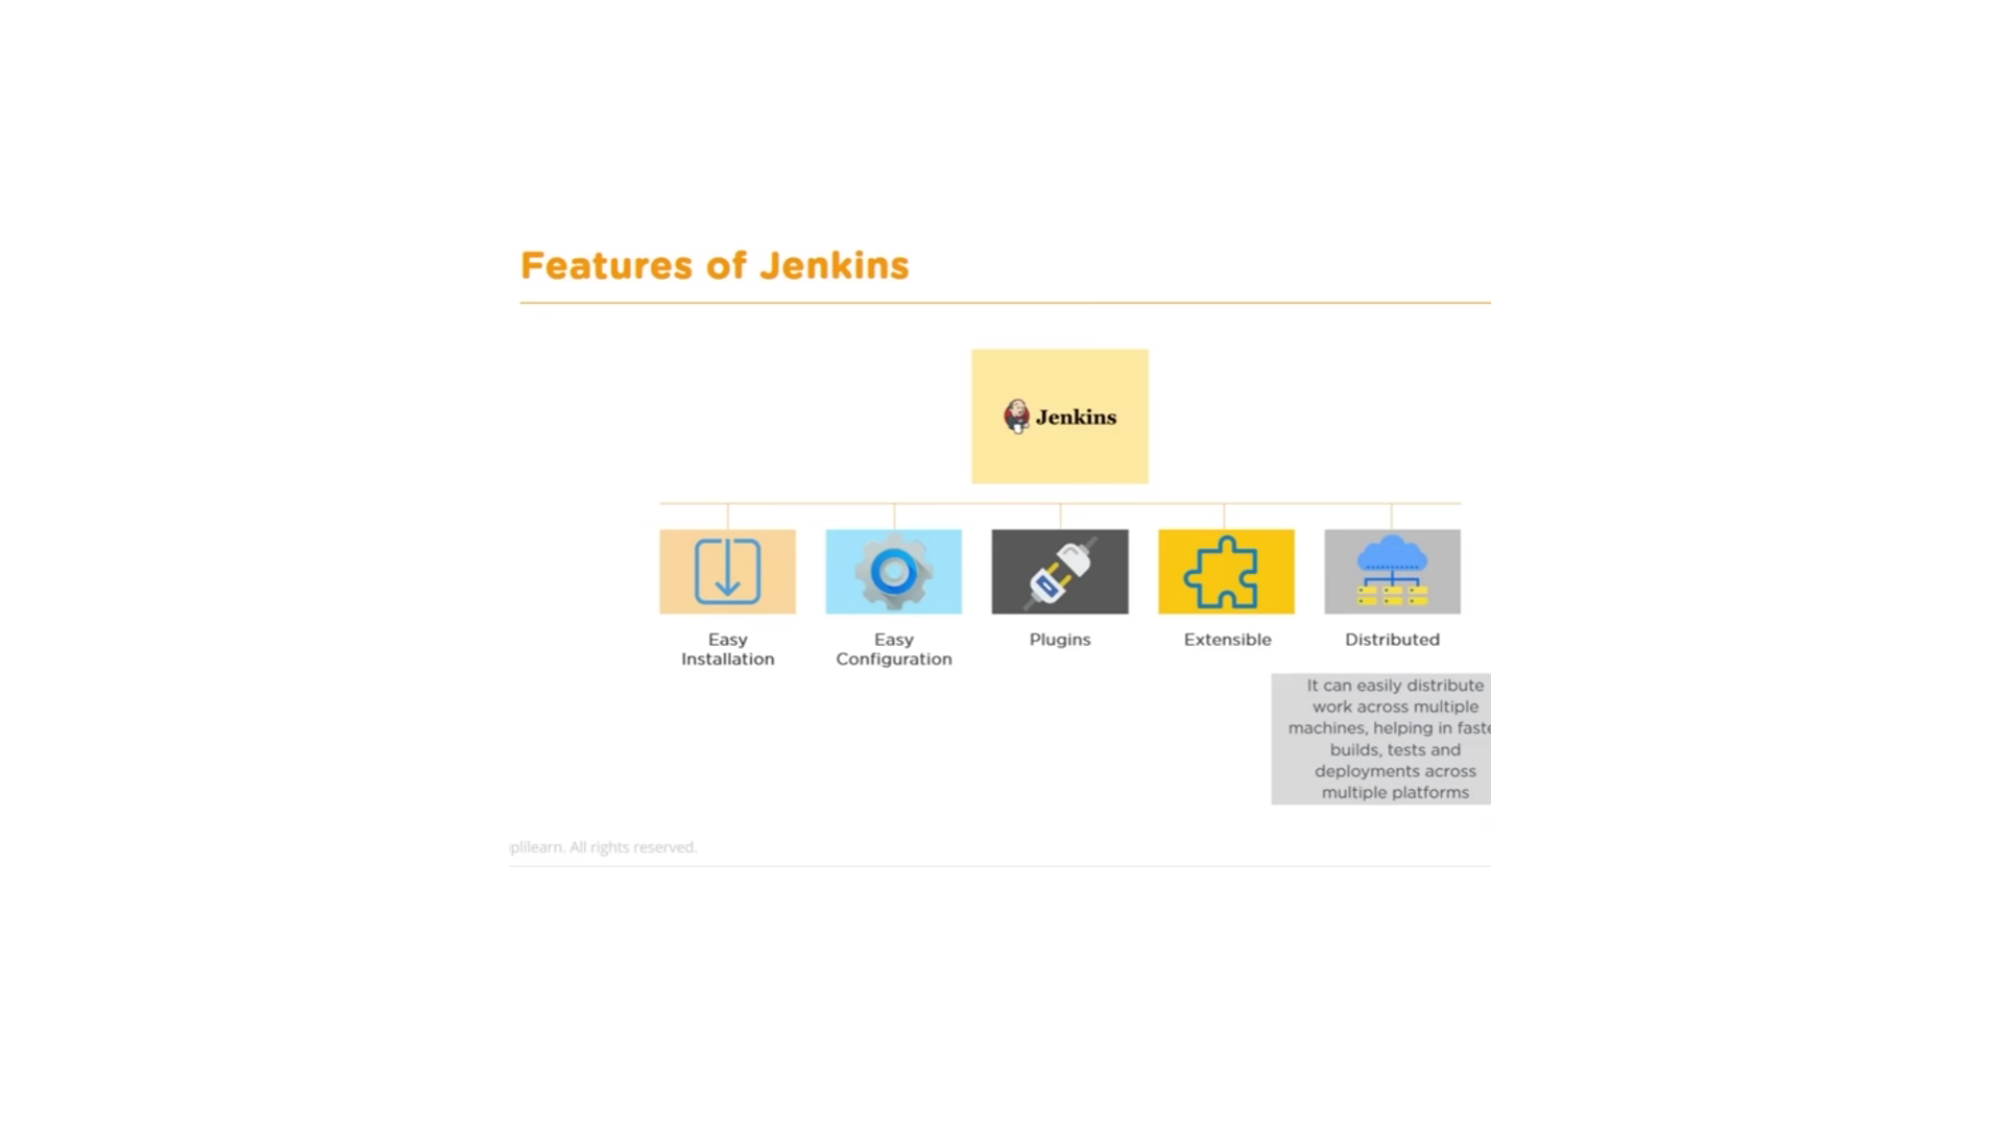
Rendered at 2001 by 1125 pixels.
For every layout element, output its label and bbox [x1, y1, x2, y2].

picture [509, 235, 1491, 889]
